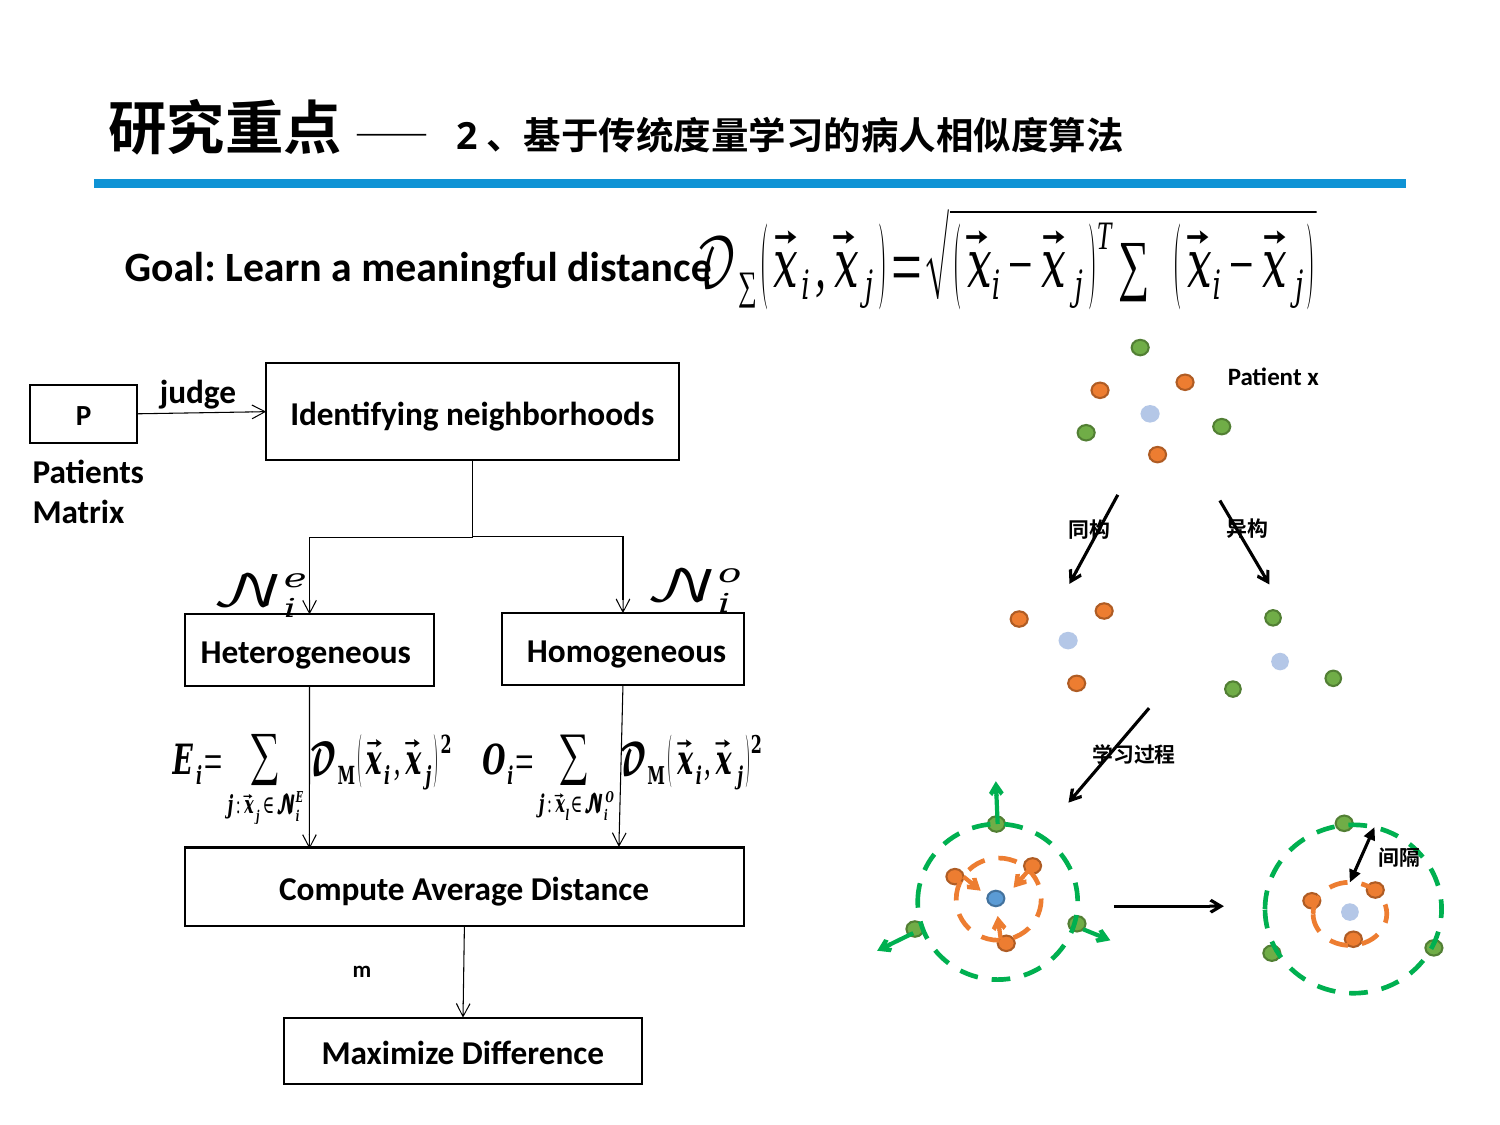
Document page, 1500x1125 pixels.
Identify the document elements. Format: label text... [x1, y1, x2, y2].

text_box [1010, 603, 1113, 692]
text_box Identifying neighborhoods [265, 362, 680, 460]
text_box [1067, 494, 1118, 584]
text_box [16, 384, 161, 539]
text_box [296, 926, 637, 1018]
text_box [1225, 610, 1342, 697]
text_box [184, 460, 473, 685]
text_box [1141, 353, 1341, 422]
title 研究重点 —— 2、基于传统度量学习的病人相似度算法 [93, 83, 1388, 178]
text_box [137, 363, 267, 419]
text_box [1091, 441, 1194, 463]
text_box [1077, 339, 1231, 441]
text_box Goal: Learn a meaningful distance [109, 232, 727, 298]
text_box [1068, 708, 1192, 803]
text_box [171, 685, 762, 926]
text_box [1263, 815, 1443, 994]
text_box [877, 781, 1111, 980]
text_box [473, 460, 745, 685]
text_box Maximize Difference [283, 1017, 643, 1085]
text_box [1219, 500, 1270, 585]
